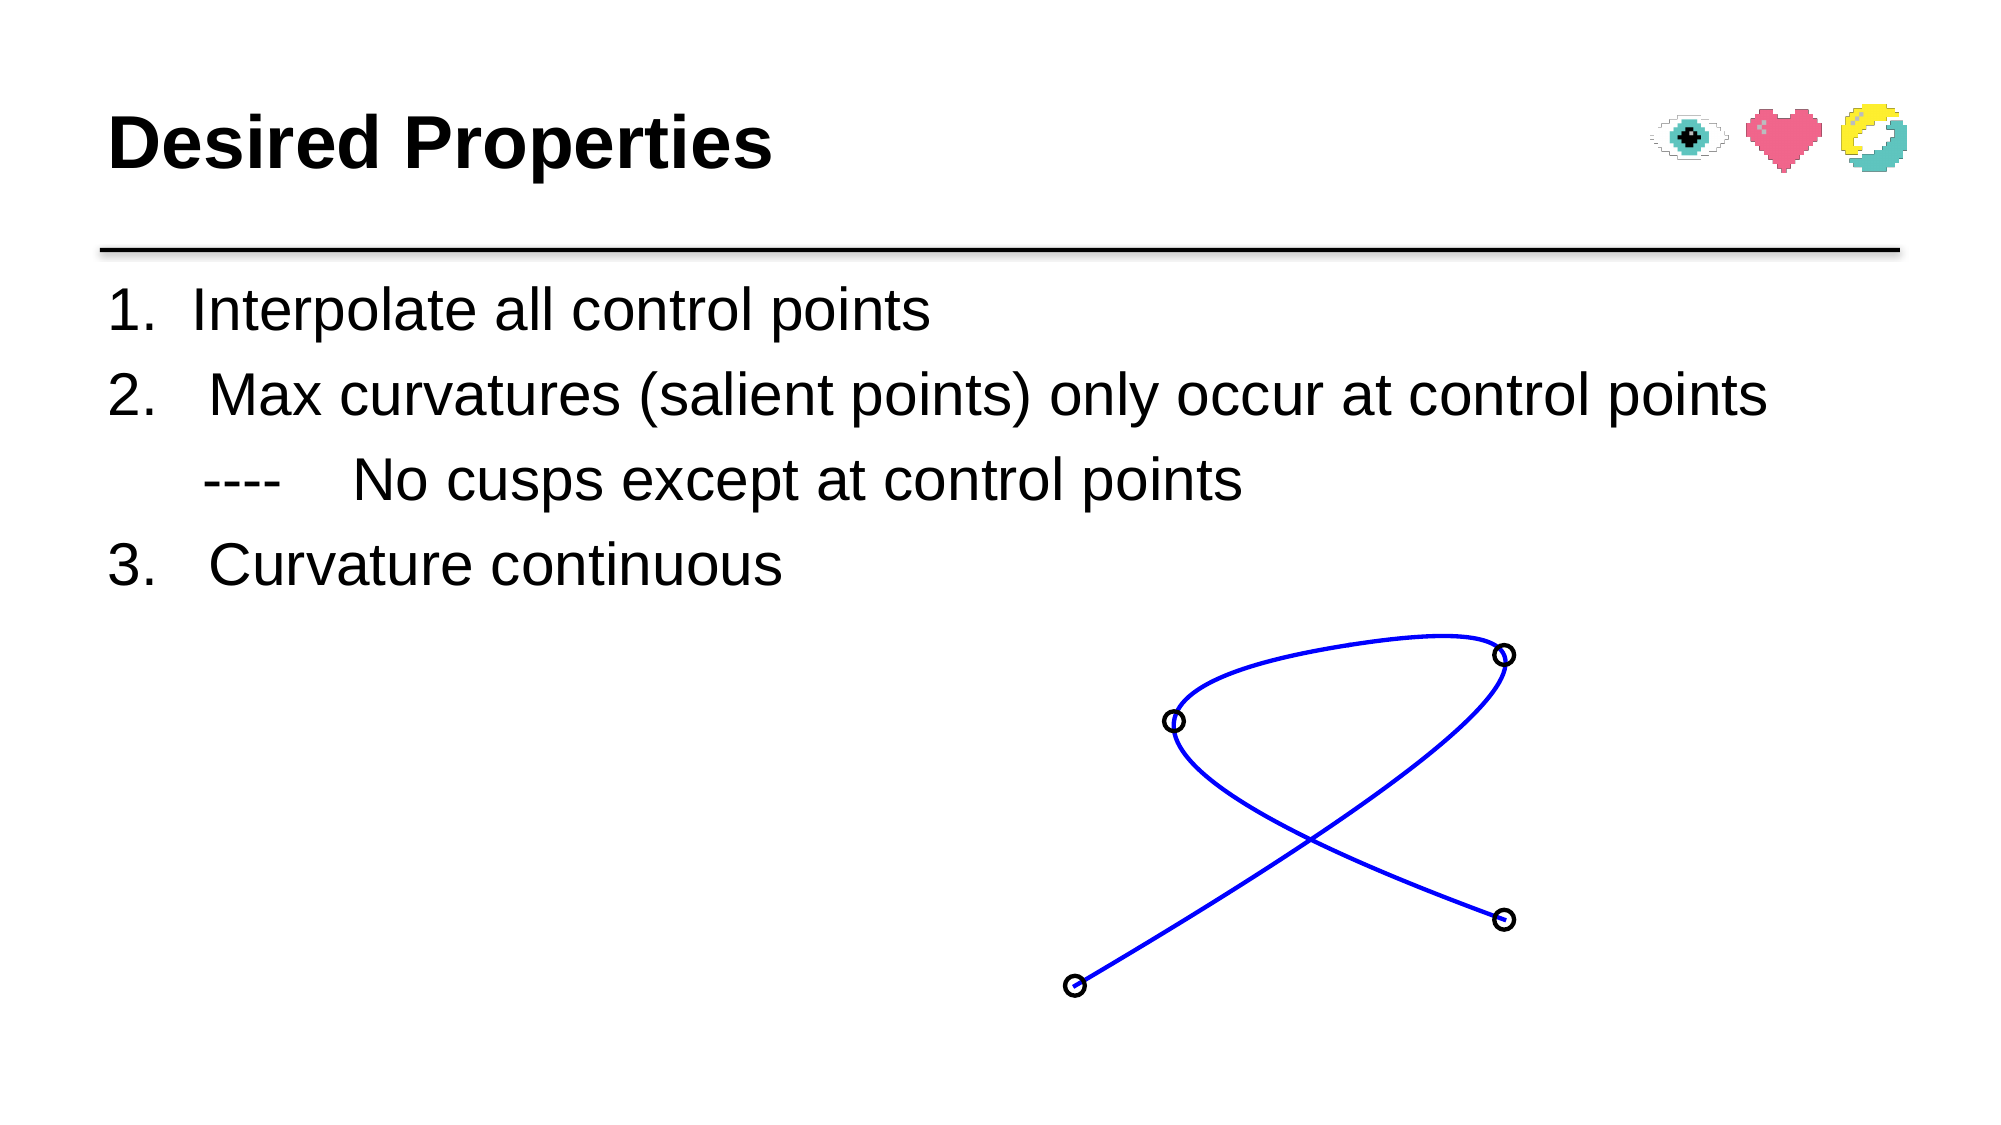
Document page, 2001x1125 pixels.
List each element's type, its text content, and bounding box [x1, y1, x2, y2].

picture [915, 562, 2000, 1125]
title Desired Properties [99, 44, 1563, 234]
picture [1650, 104, 1907, 173]
list Interpolate all control points Max curvatures (salient points) only occur at control points ---- No cusps except at control points Curvature continuous [99, 261, 1901, 1006]
